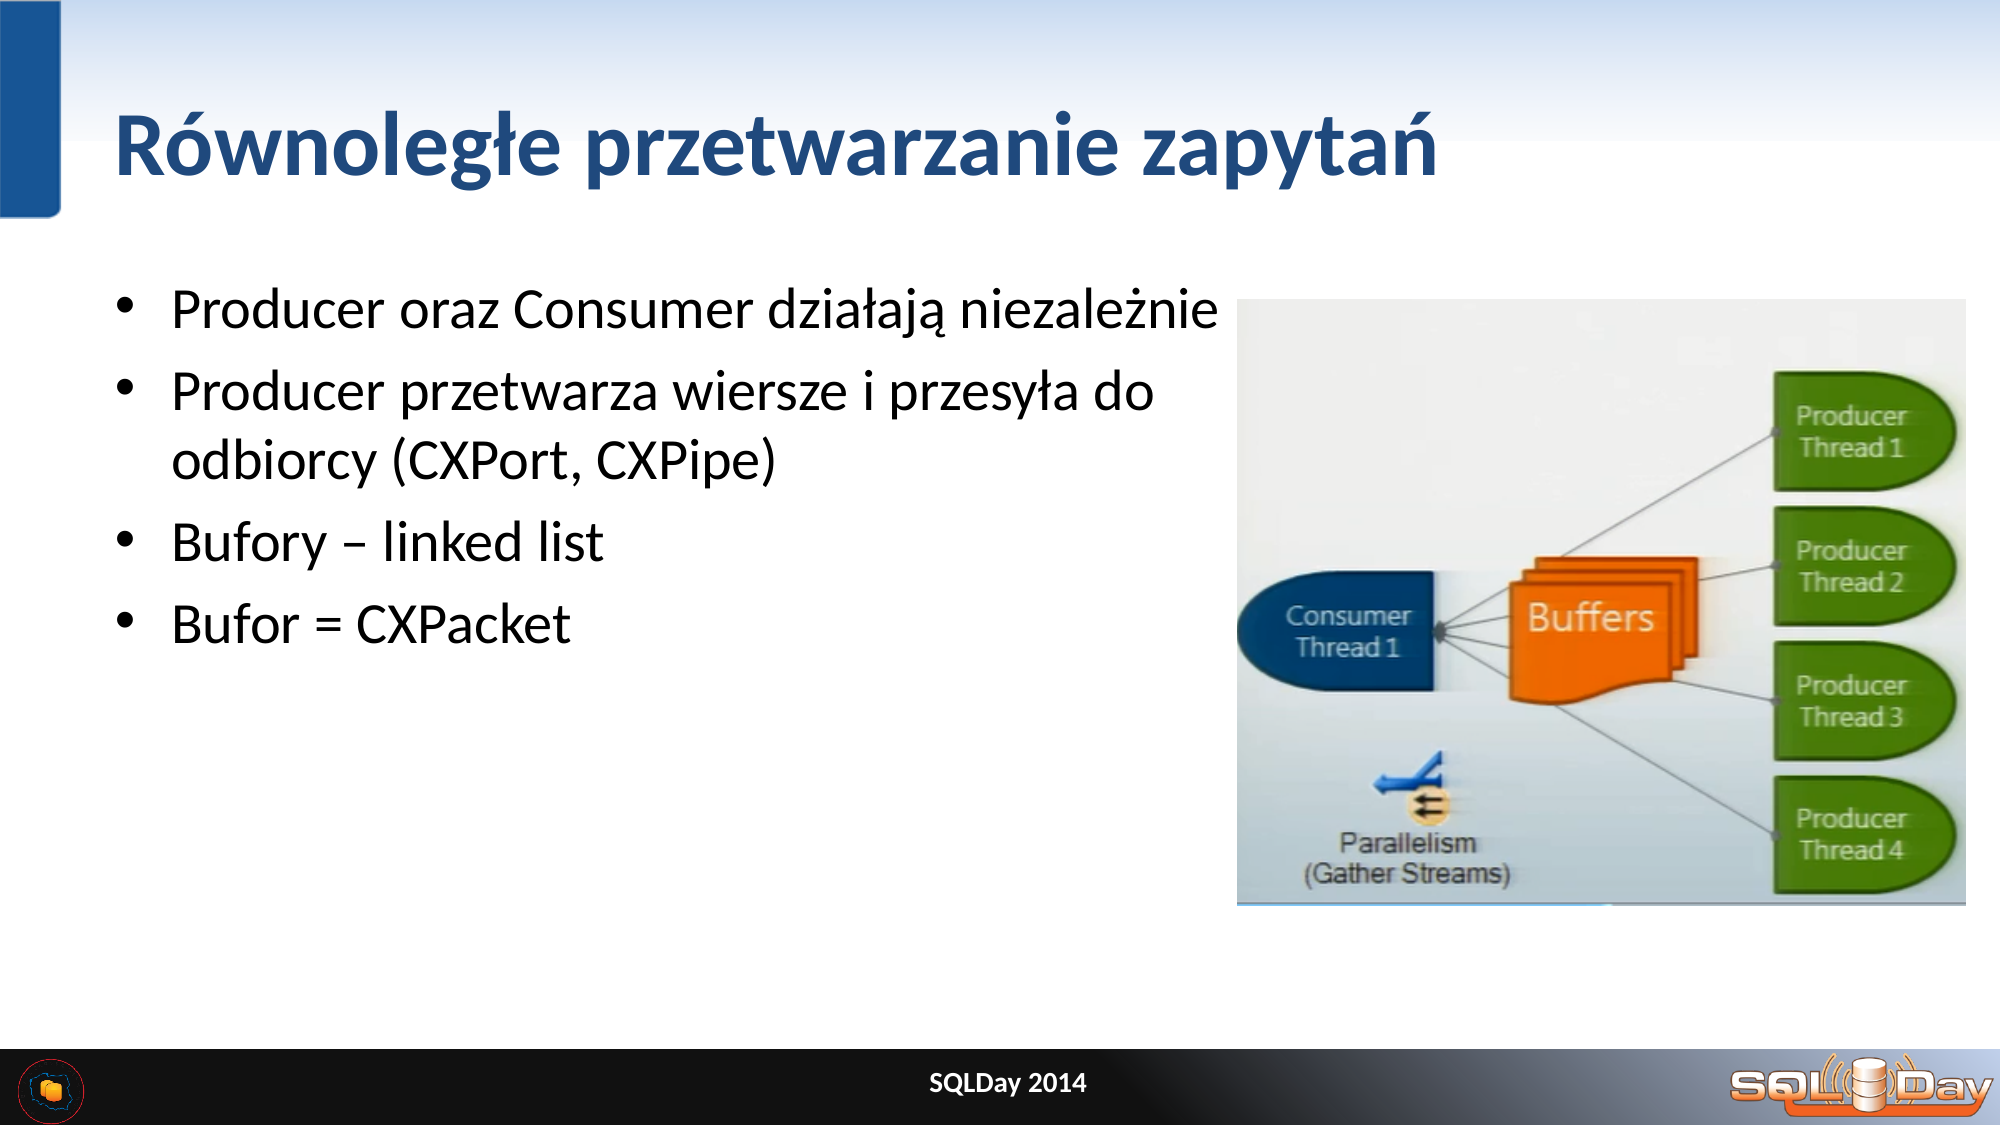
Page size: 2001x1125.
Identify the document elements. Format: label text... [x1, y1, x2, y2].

title Równoległe przetwarzanie zapytań [99, 45, 1900, 233]
footer SQLDay 2014 [566, 1050, 1450, 1113]
list Producer oraz Consumer działają niezależnie Producer przetwarza wiersze i przesyła do odbiorcy (CXPort, CXPipe) Bufory – linked list Bufor = CXPacket [99, 262, 1900, 1005]
picture [16, 1057, 85, 1125]
picture [1730, 1053, 1994, 1117]
picture [1237, 299, 1967, 906]
picture [0, 0, 62, 219]
